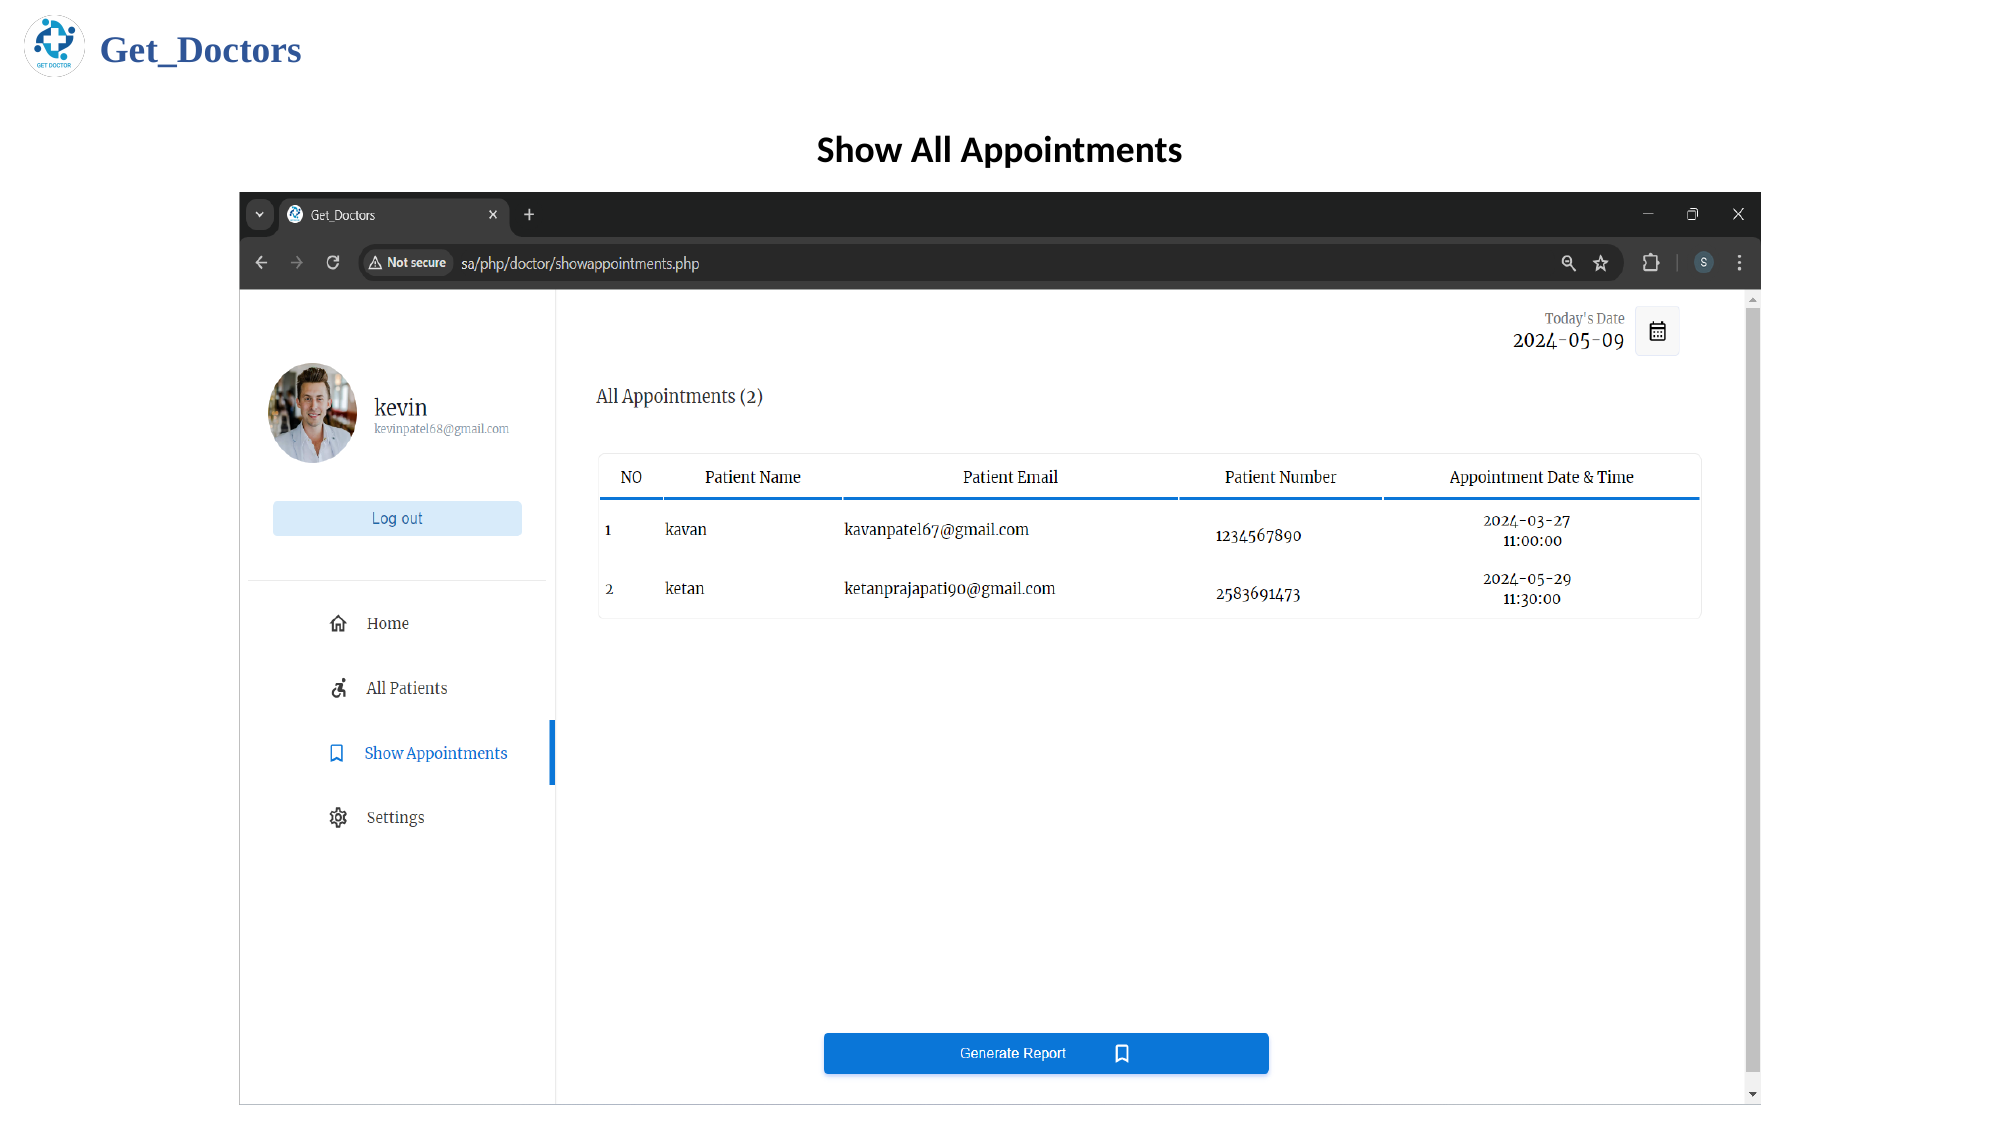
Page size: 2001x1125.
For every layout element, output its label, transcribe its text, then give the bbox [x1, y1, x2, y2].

picture [236, 188, 1764, 1108]
text_box Get_Doctors [85, 17, 434, 77]
picture [24, 15, 85, 77]
text_box Show All Appointments [709, 117, 1291, 178]
